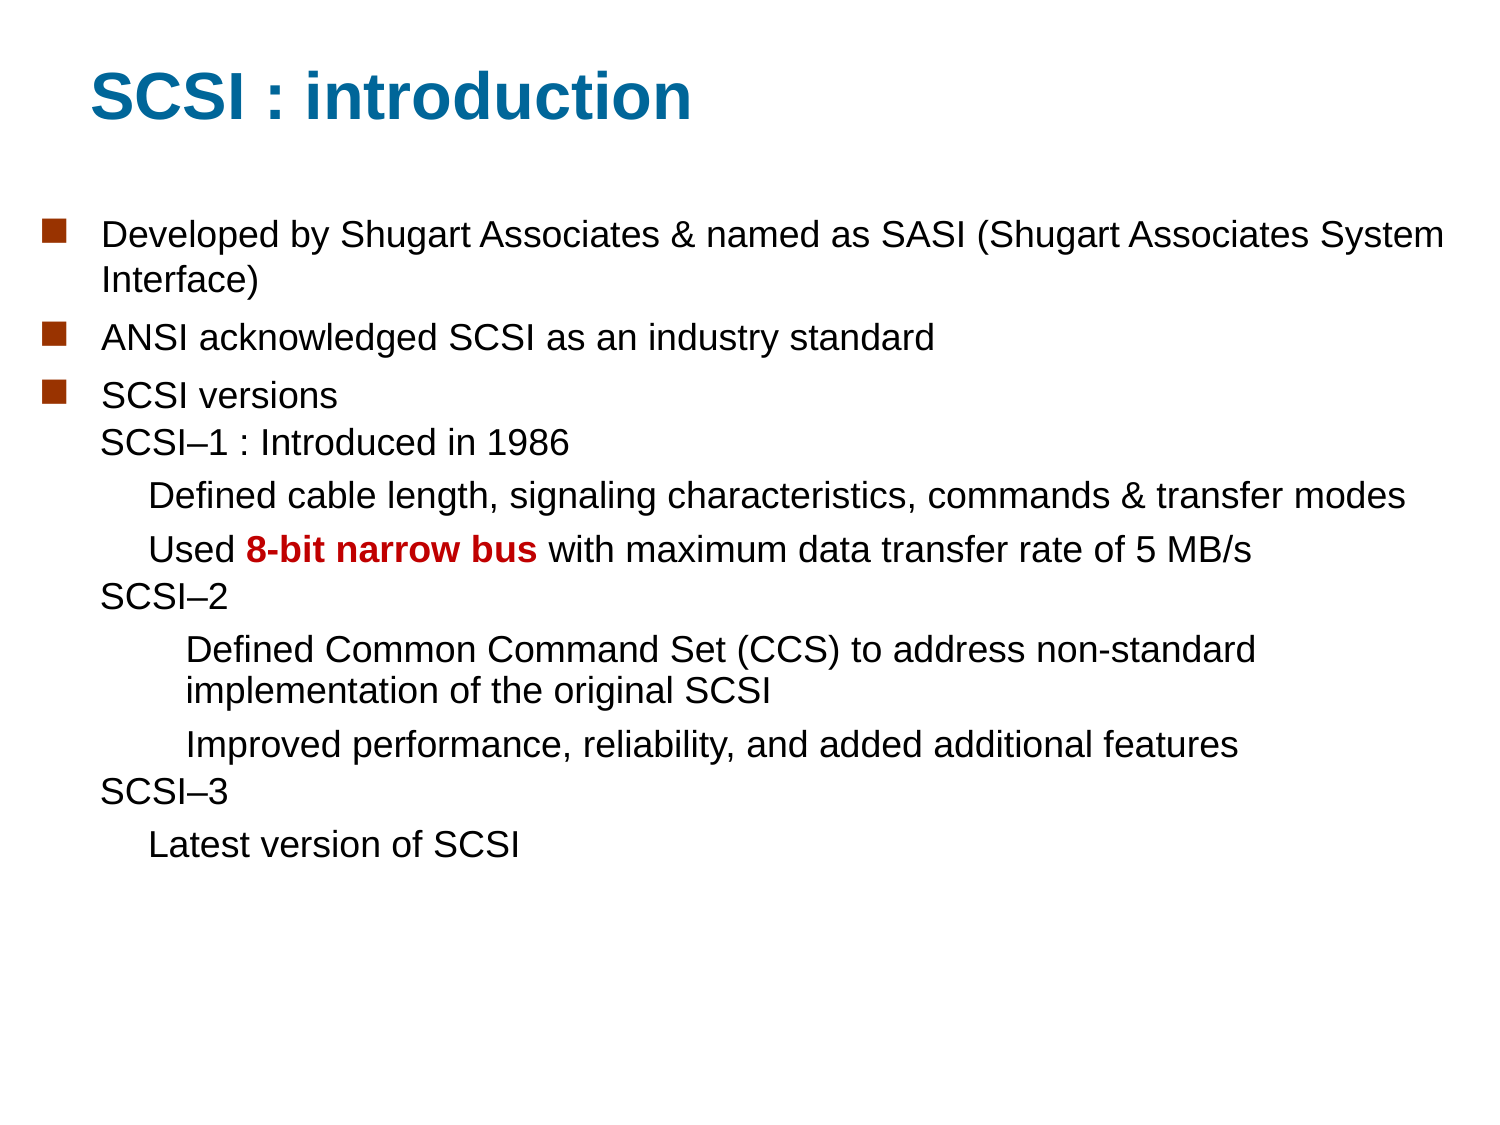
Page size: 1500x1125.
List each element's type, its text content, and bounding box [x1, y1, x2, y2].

list Developed by Shugart Associates & named as SASI (Shugart Associates System Interface) ANSI acknowledged SCSI as an industry standard SCSI versions SCSI–1 : Introduced in 1986 Defined cable length, signaling characteristics, commands & transfer modes Used 8-bit narrow bus with maximum data transfer rate of 5 MB/s SCSI–2 Defined Common Command Set (CCS) to address non-standard implementation of the original SCSI Improved performance, reliability, and added additional features SCSI–3 Latest version of SCSI [29, 202, 1483, 1046]
title SCSI : introduction [74, 45, 1426, 141]
